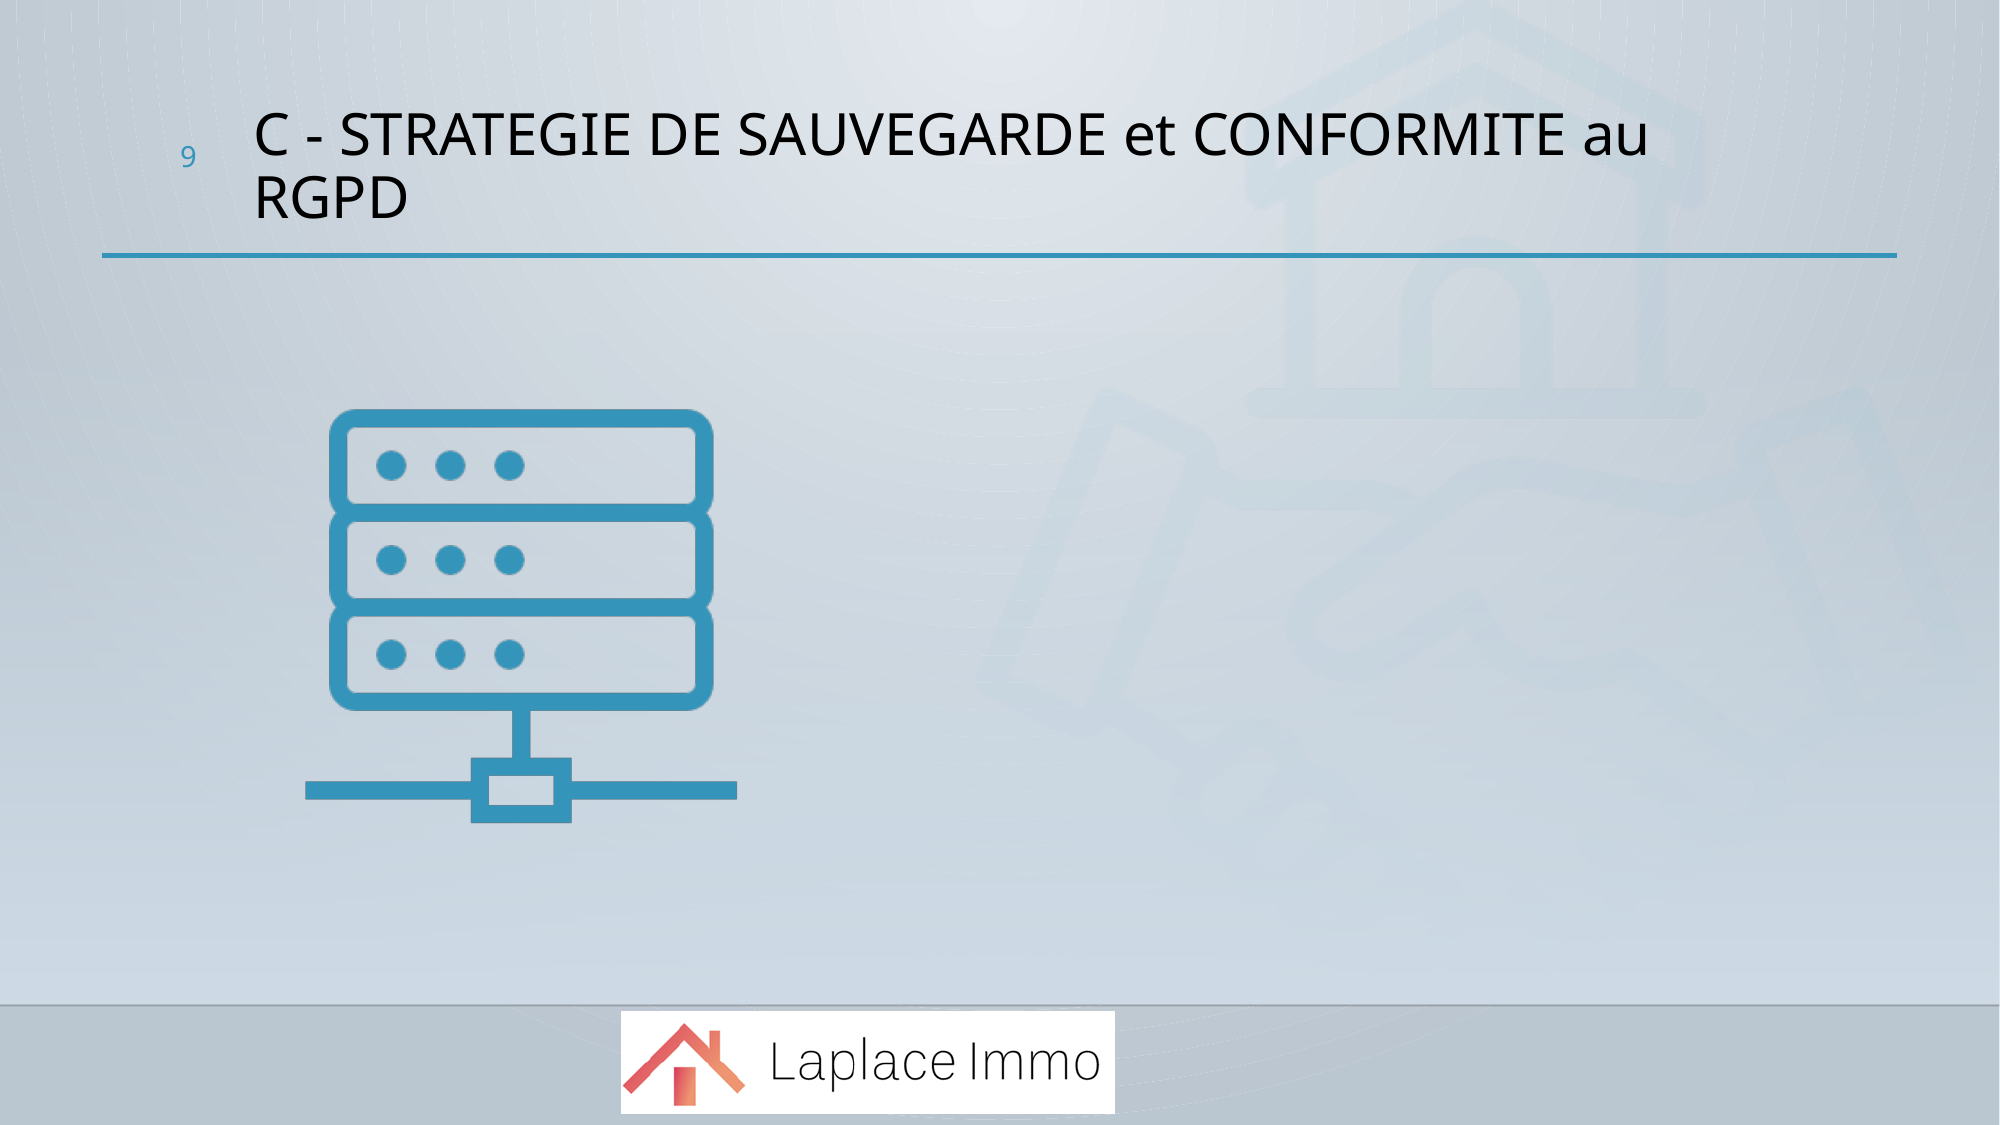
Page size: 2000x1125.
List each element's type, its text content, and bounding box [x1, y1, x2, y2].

title C - STRATEGIE DE SAUVEGARDE et CONFORMITE au RGPD [238, 78, 1813, 251]
picture [237, 330, 805, 897]
picture [621, 1011, 1115, 1114]
slide_number 9 [78, 131, 212, 214]
